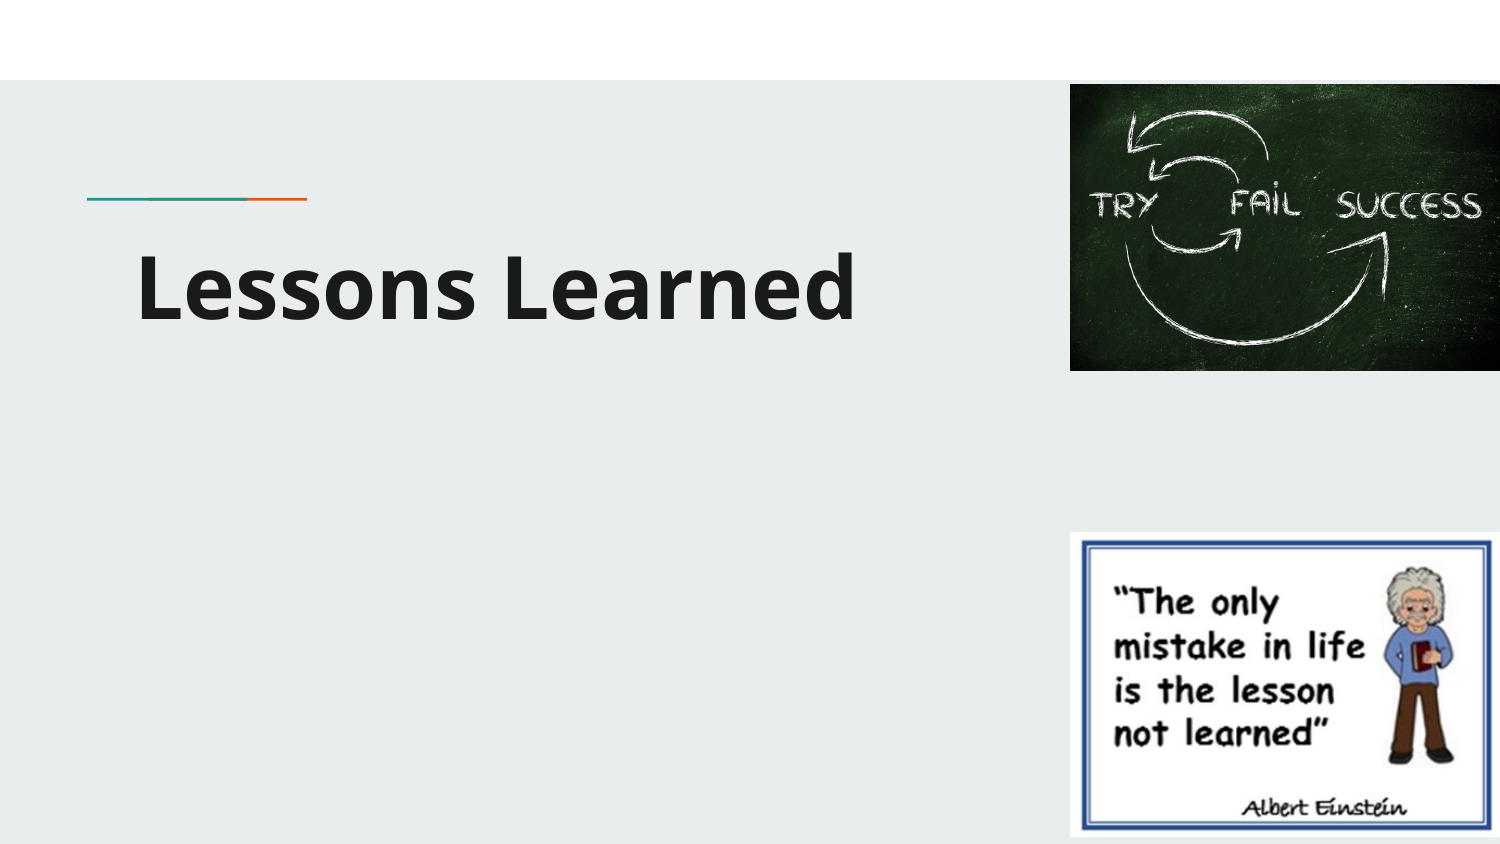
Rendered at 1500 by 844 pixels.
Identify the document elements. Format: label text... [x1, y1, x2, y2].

picture [1070, 83, 1500, 371]
title Lessons Learned [119, 216, 1381, 490]
picture [1070, 532, 1500, 837]
